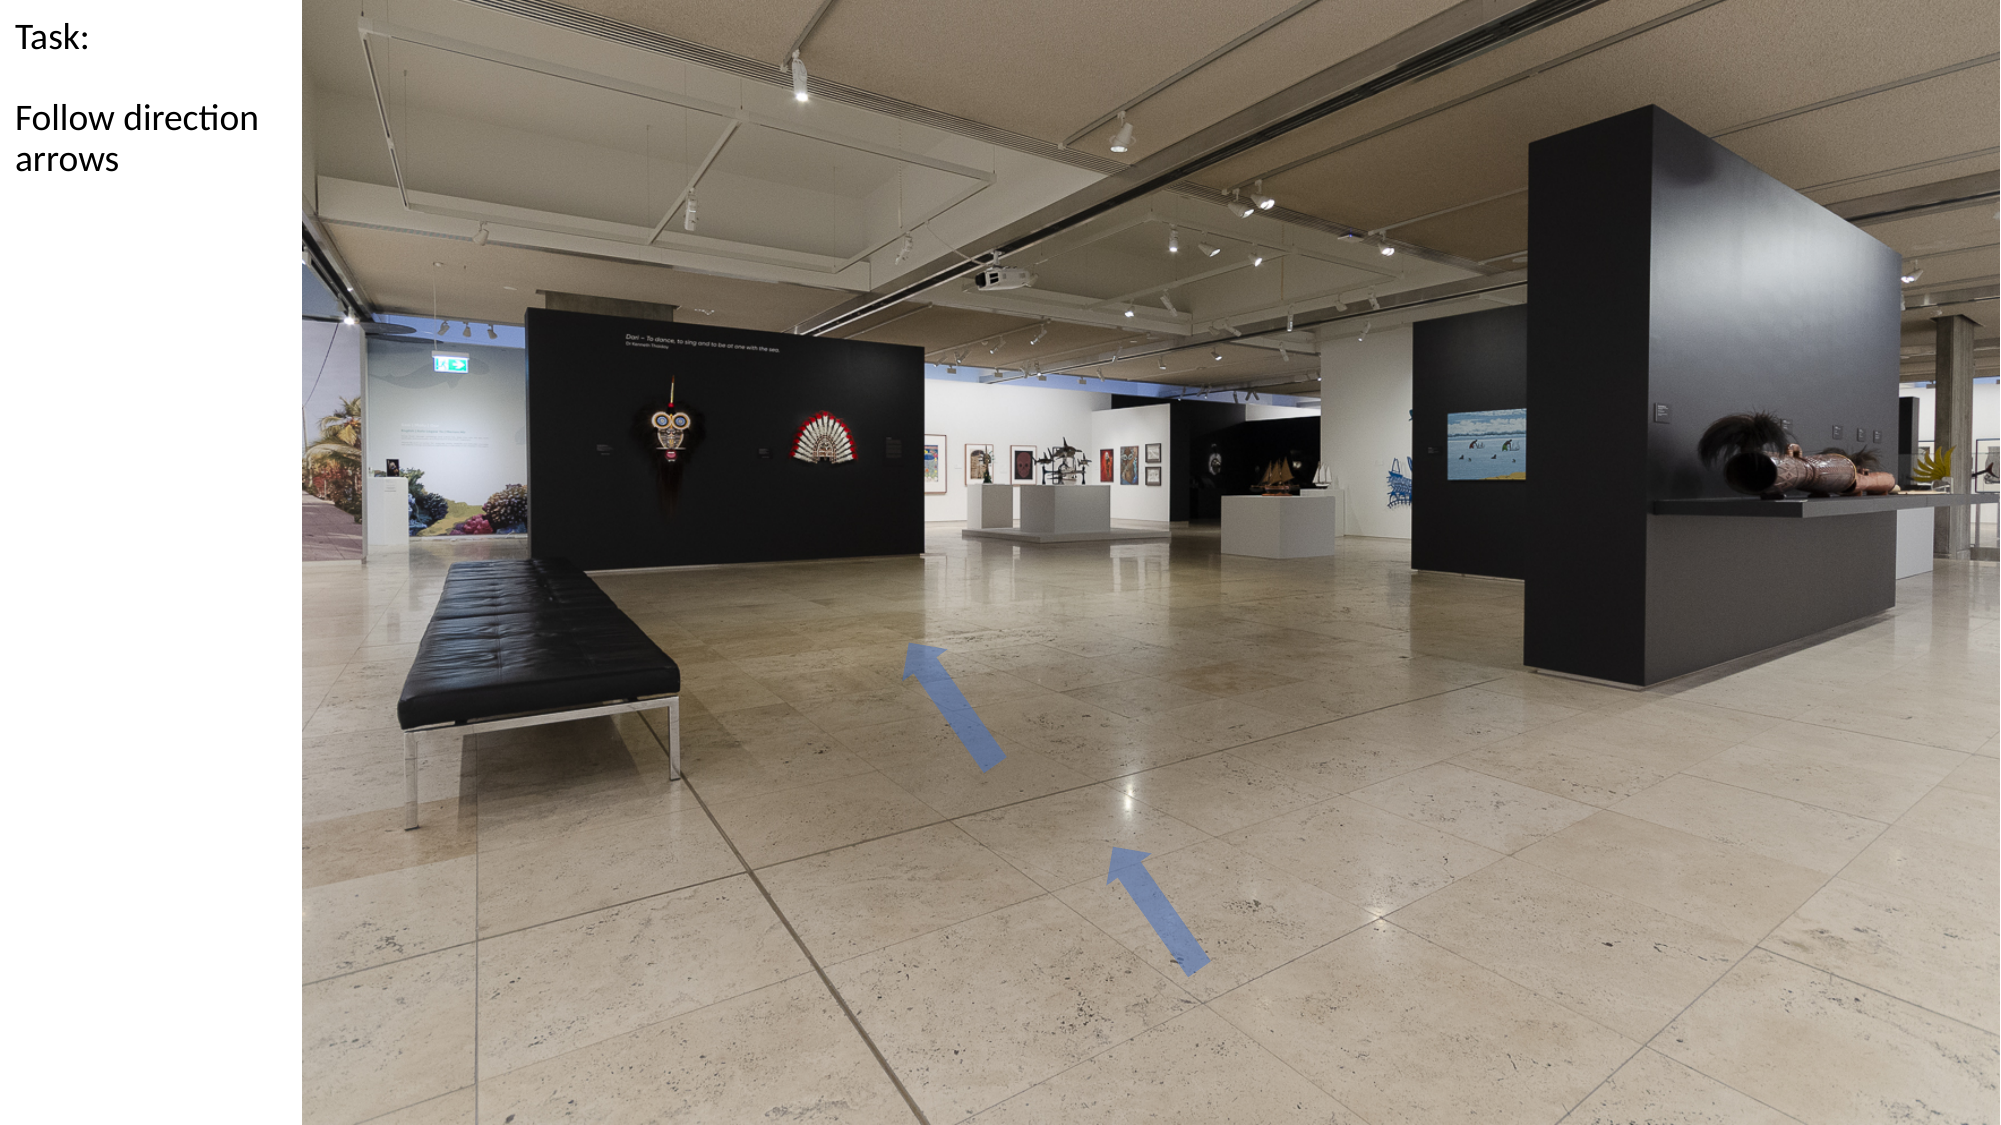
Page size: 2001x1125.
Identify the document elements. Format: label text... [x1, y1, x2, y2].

text_box Task: Follow direction arrows [0, 9, 302, 1125]
picture [302, 0, 2000, 1125]
